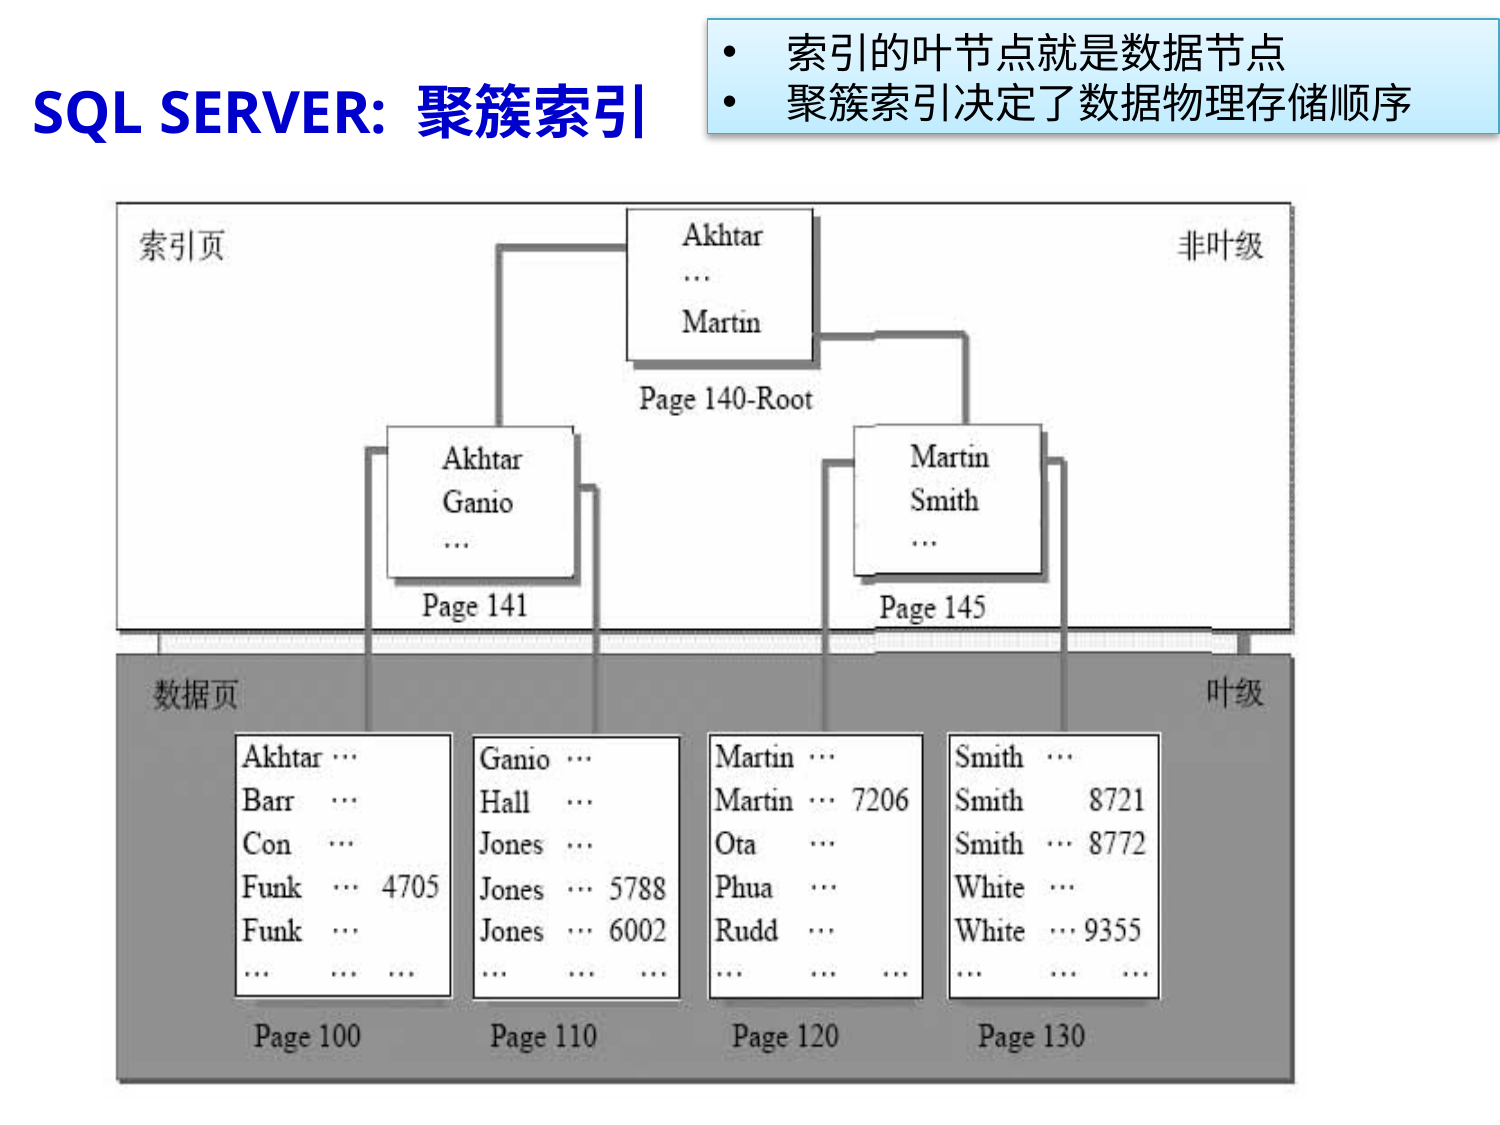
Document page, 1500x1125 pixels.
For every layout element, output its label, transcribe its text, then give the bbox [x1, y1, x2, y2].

list SQL SERVER: 聚簇索引 [17, 19, 1428, 150]
picture [101, 184, 1306, 1099]
text_box 索引的叶节点就是数据节点 聚簇索引决定了数据物理存储顺序 [707, 18, 1500, 134]
